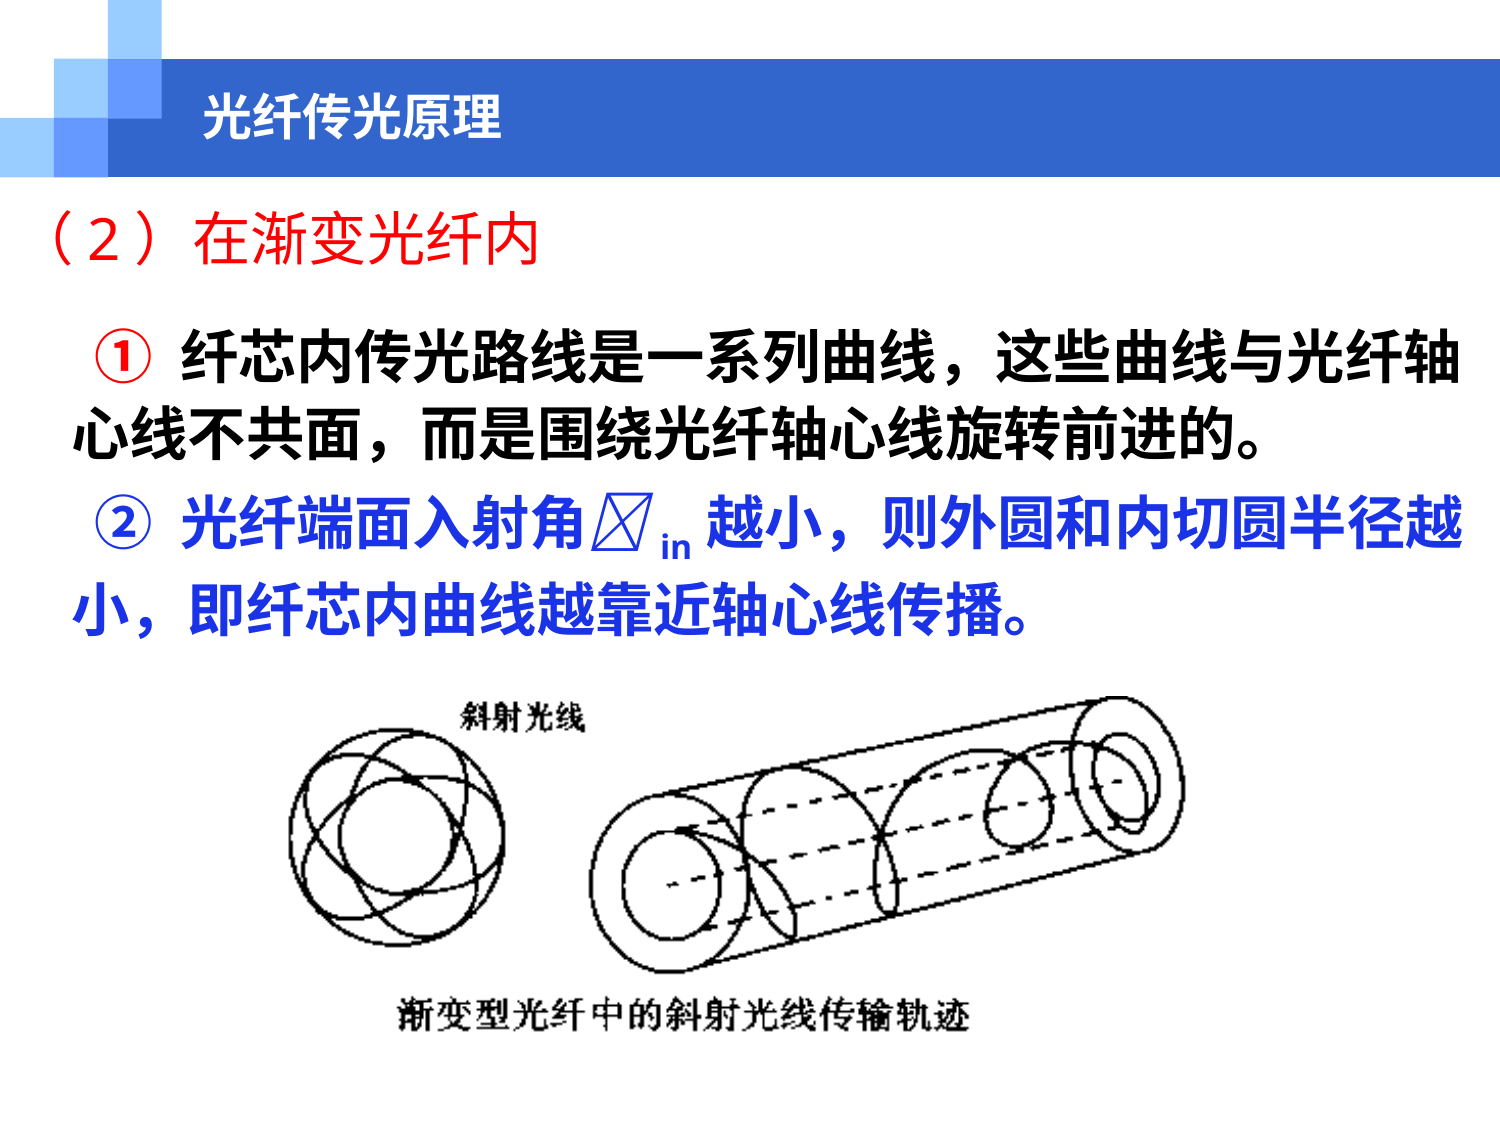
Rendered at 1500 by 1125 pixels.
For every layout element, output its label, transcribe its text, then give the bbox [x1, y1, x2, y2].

list （2）在渐变光纤内 ① 纤芯内传光路线是一系列曲线，这些曲线与光纤轴心线不共面，而是围绕光纤轴心线旋转前进的。 ② 光纤端面入射角in越小，则外圆和内切圆半径越小，即纤芯内曲线越靠近轴心线传播。 [0, 187, 1500, 688]
picture [274, 696, 1200, 1050]
text_box 光纤传光原理 [187, 74, 1400, 155]
